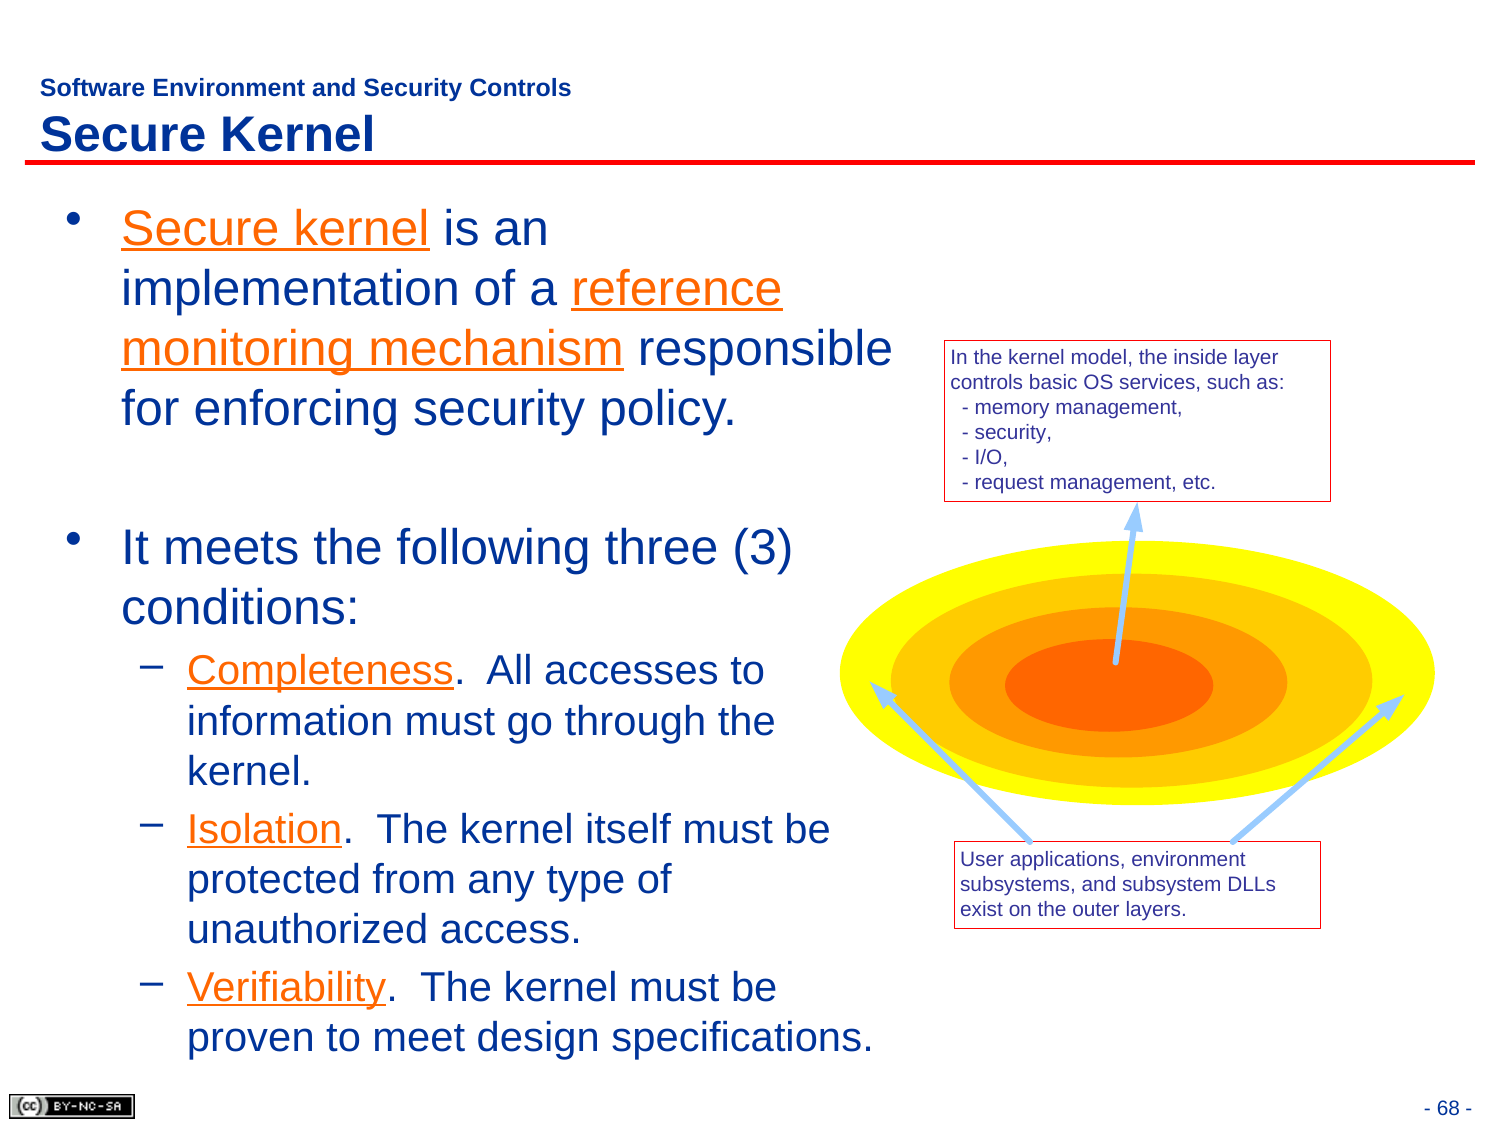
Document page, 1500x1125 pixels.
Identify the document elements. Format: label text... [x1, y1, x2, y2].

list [824, 337, 1450, 932]
slide_number - 68 - [1287, 1087, 1488, 1125]
picture [9, 1094, 135, 1119]
title Software Environment and Security Controls Secure Kernel [24, 0, 1463, 169]
list Secure kernel is an implementation of a reference monitoring mechanism responsible for enforcing security policy. It meets the following three (3) conditions: Completeness. All accesses to information must go through the kernel. Isolation. The kernel itself must be protected from any type of unauthorized access. Verifiability. The kernel must be proven to meet design specifications. [49, 187, 913, 1038]
